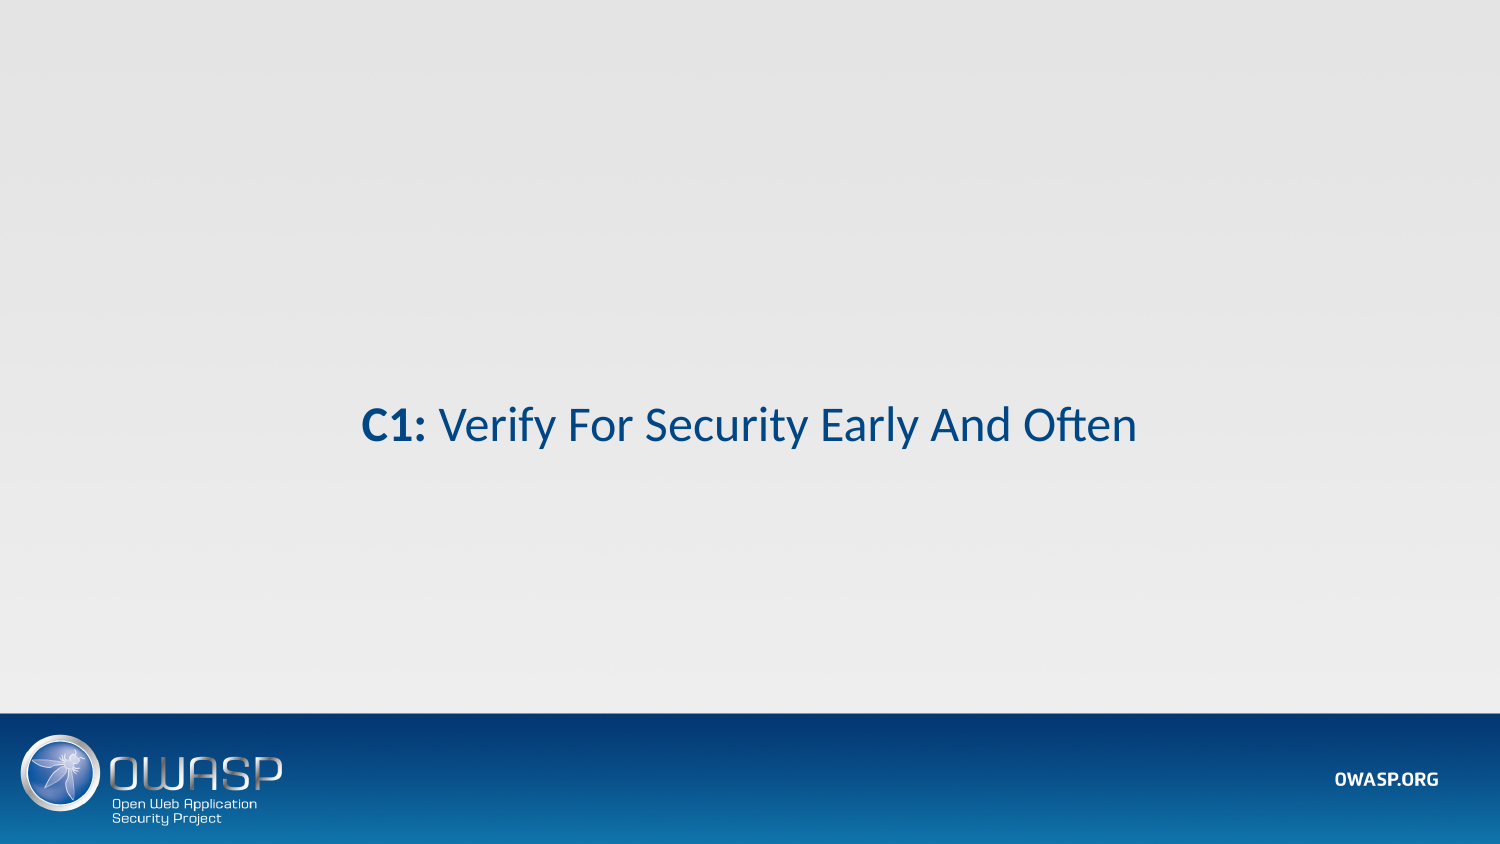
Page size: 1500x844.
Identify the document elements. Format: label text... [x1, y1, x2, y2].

picture [0, 0, 1500, 844]
title C1: Verify For Security Early And Often [75, 351, 1425, 493]
